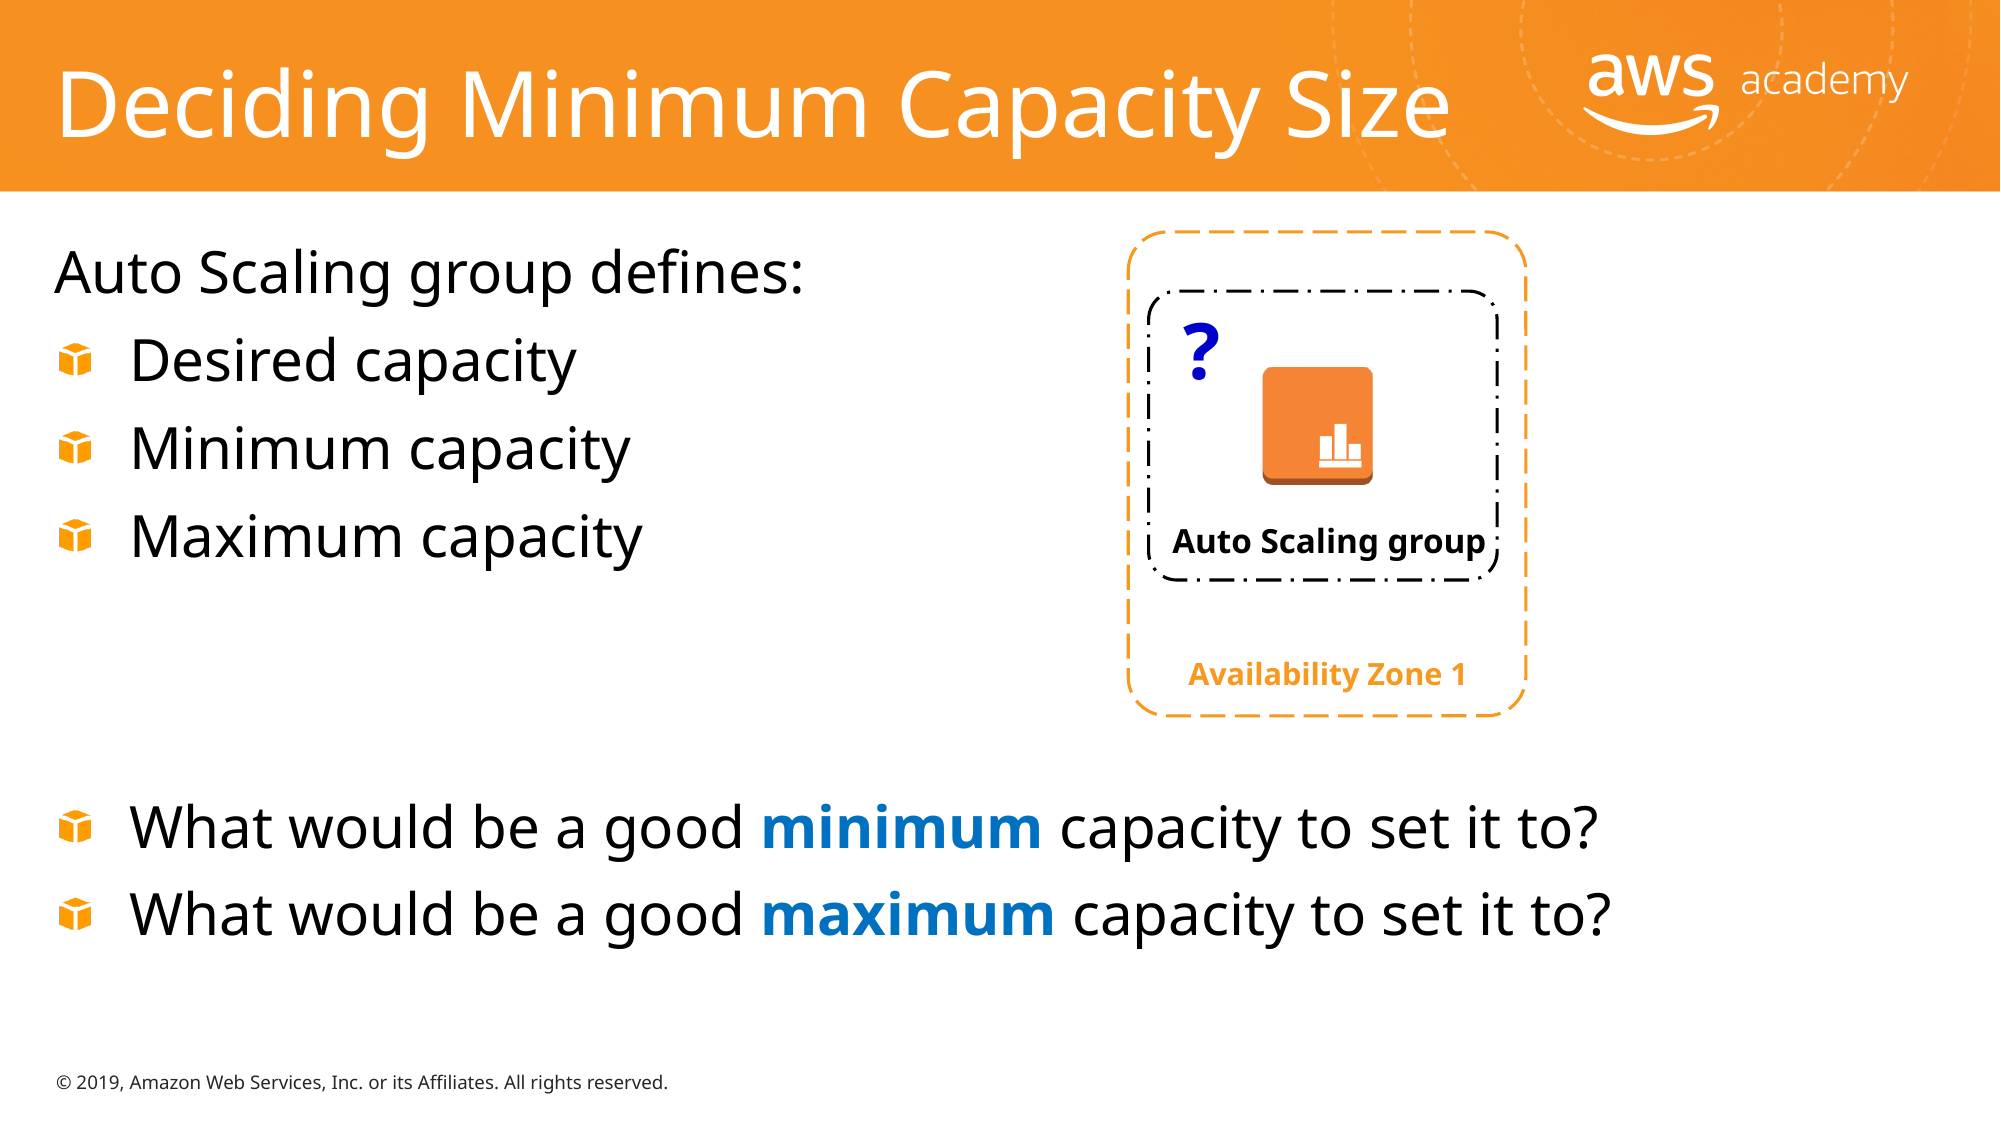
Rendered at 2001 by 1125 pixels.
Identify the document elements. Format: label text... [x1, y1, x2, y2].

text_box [1128, 231, 1526, 716]
picture [0, 0, 2000, 1125]
list Auto Scaling group defines: Desired capacity Minimum capacity Maximum capacity What would be a good minimum capacity to set it to? What would be a good maximum capacity to set it to? [39, 236, 1765, 1043]
title Deciding Minimum Capacity Size [39, 22, 1863, 194]
